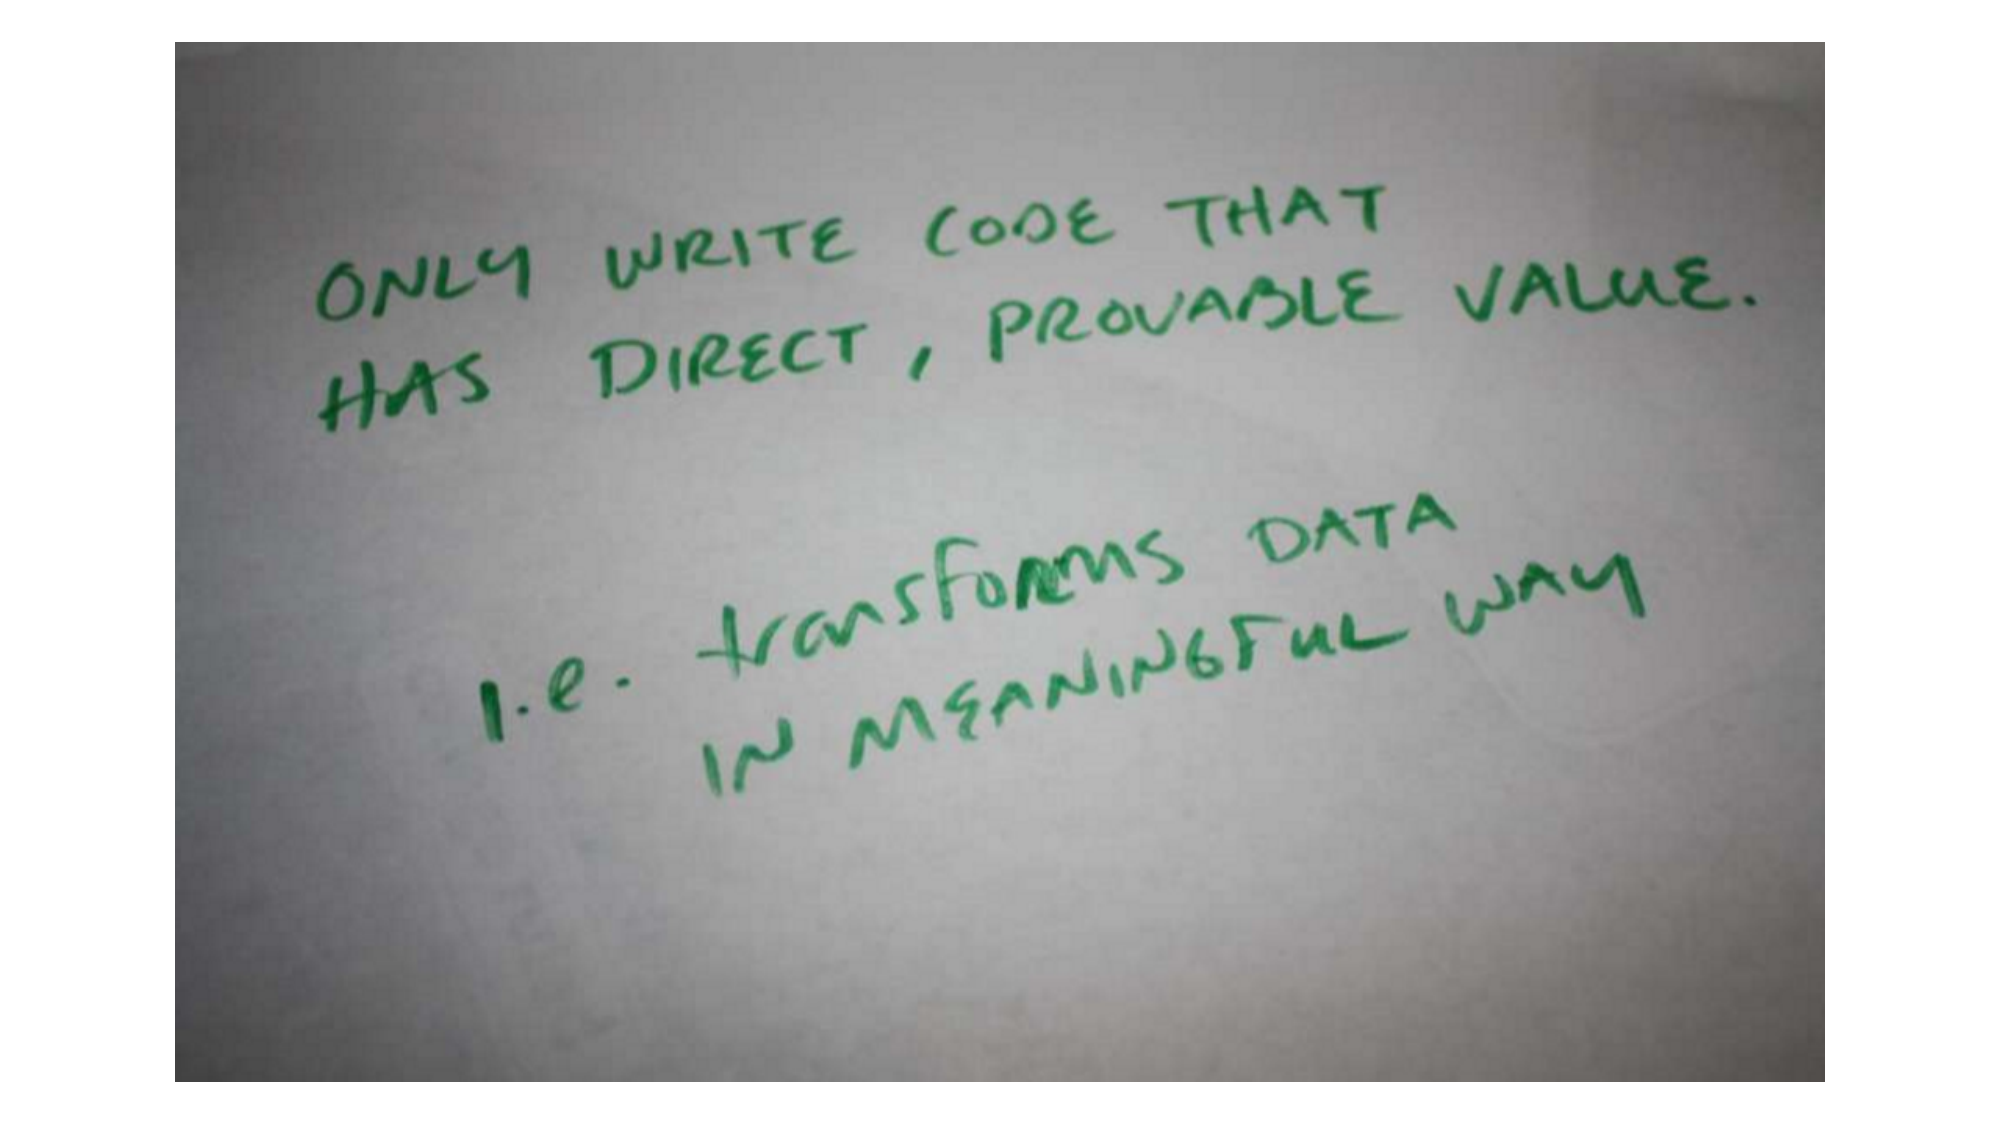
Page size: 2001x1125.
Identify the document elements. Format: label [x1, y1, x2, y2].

picture [175, 42, 1825, 1083]
